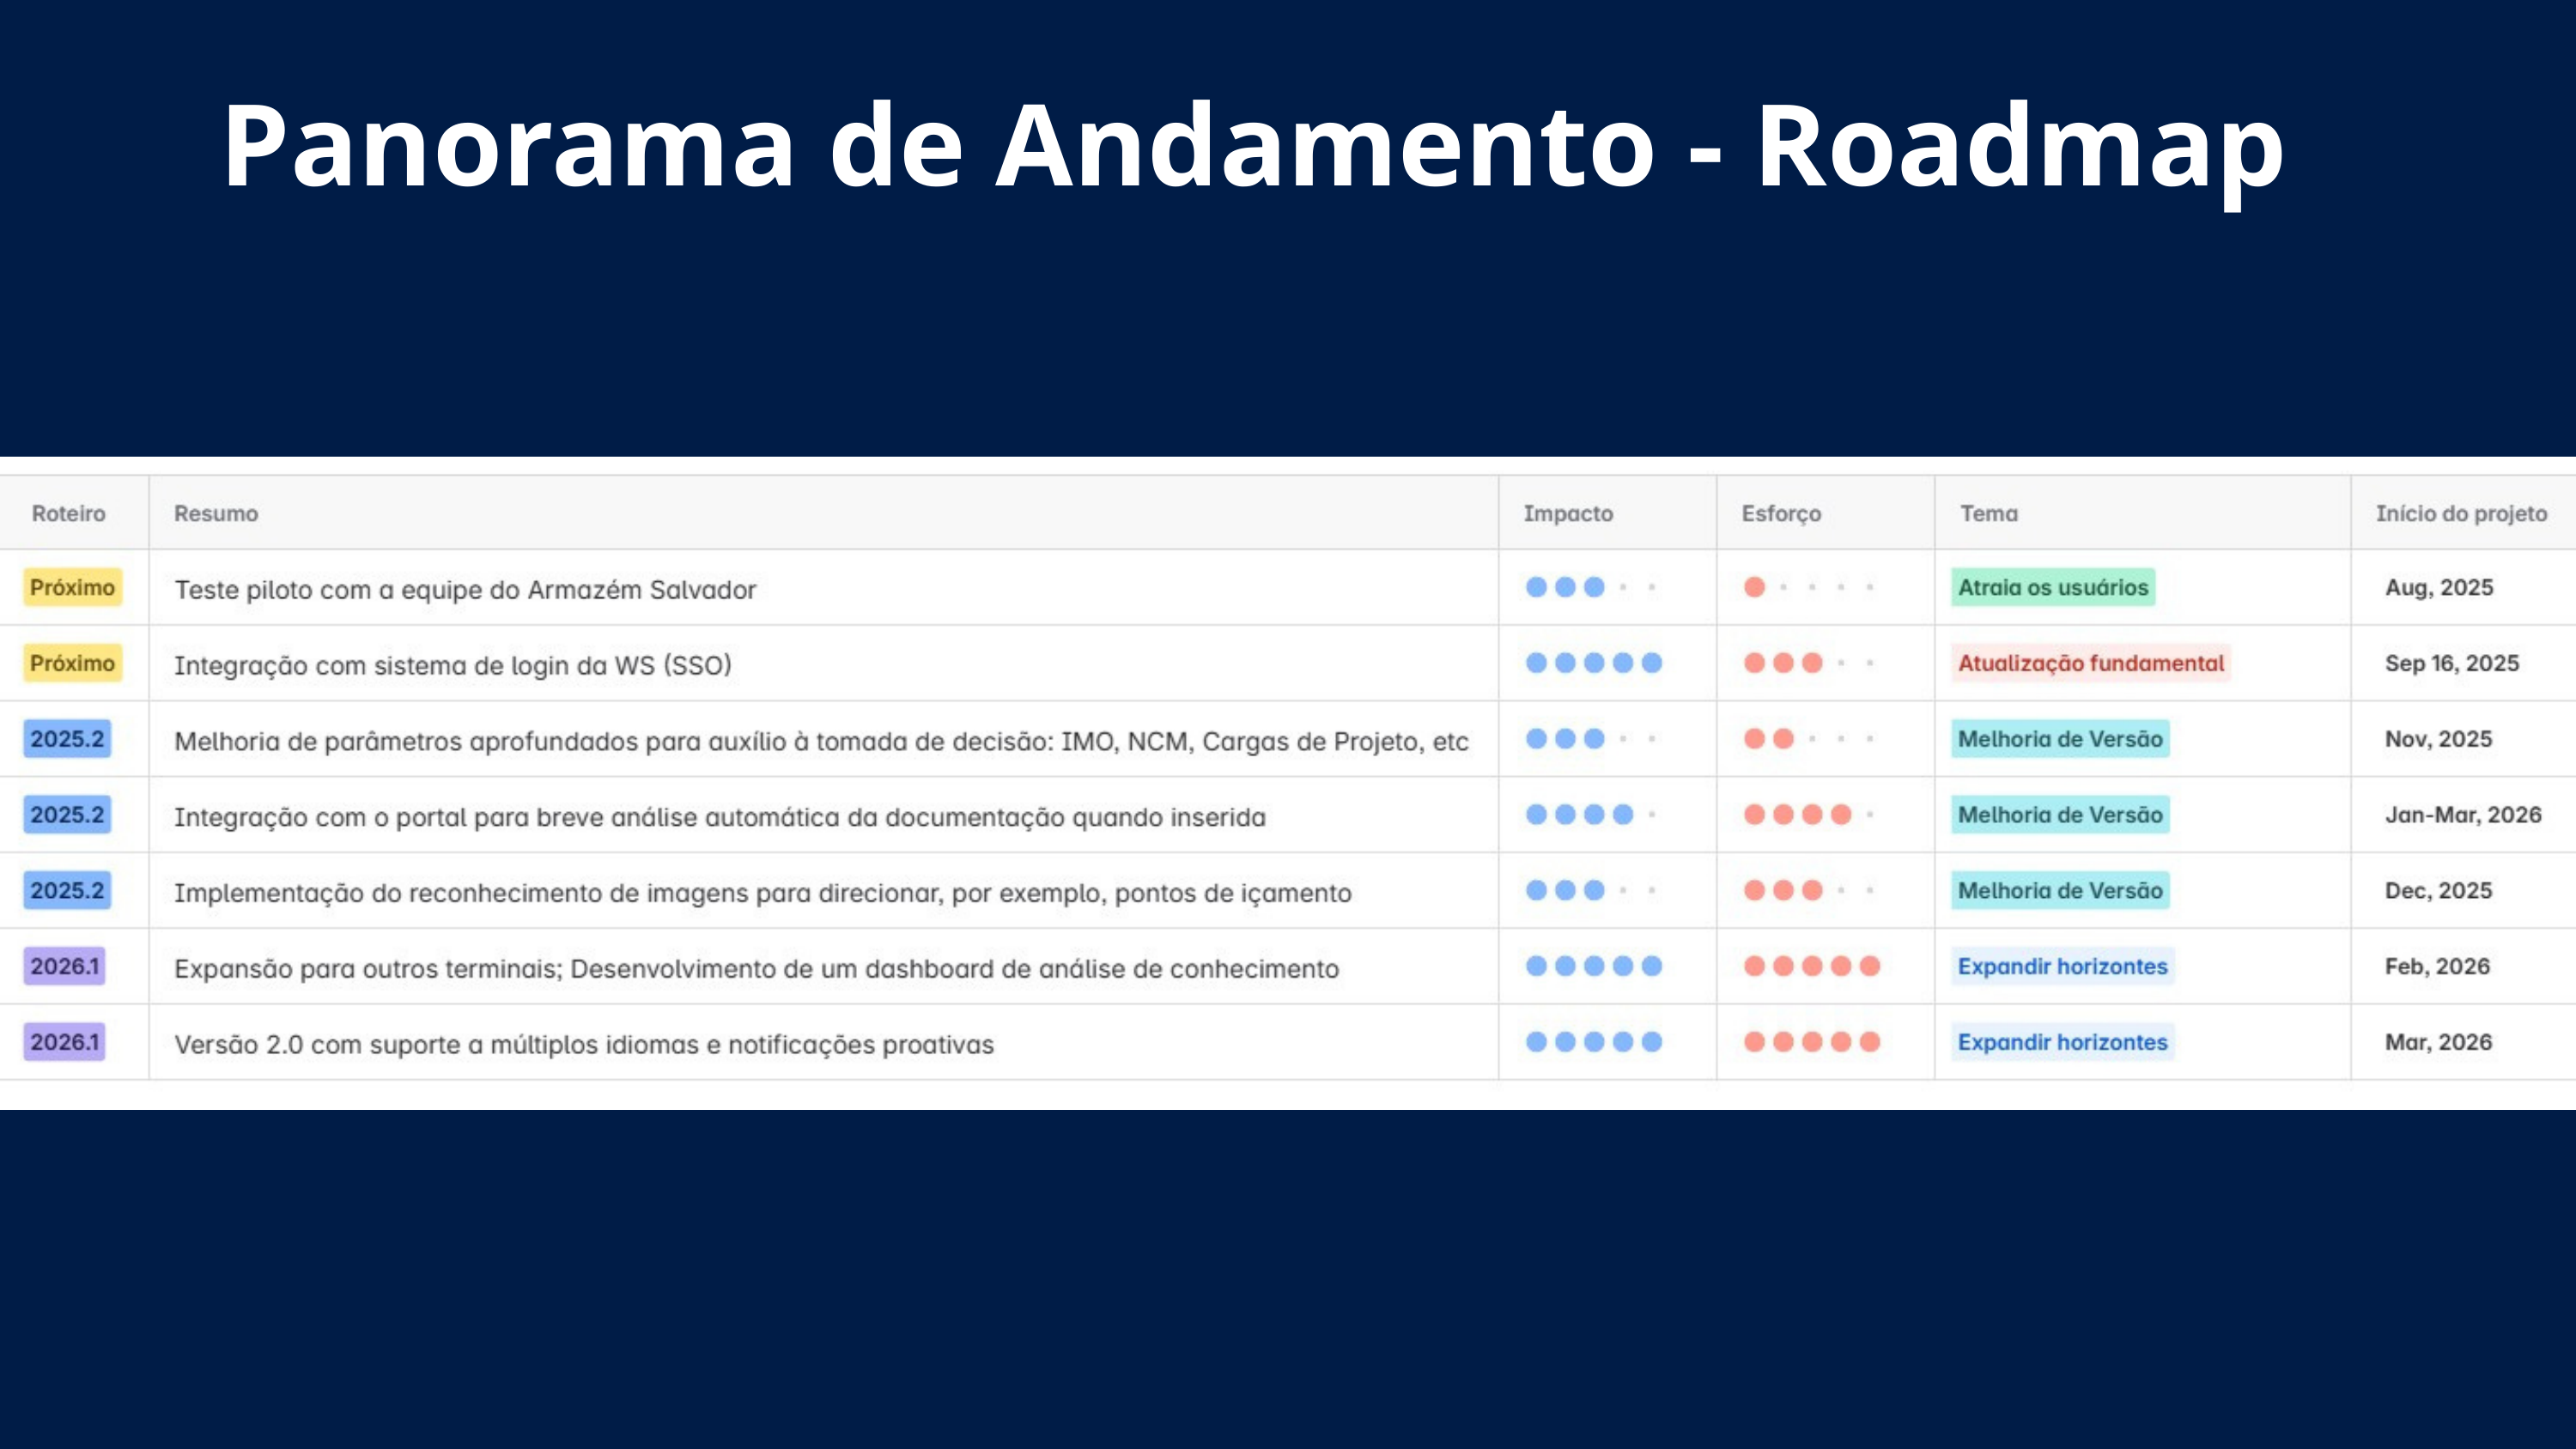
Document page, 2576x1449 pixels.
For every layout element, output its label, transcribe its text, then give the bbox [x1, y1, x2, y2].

text_box [0, 457, 2576, 1110]
text_box Panorama de Andamento - Roadmap [43, 94, 2466, 209]
